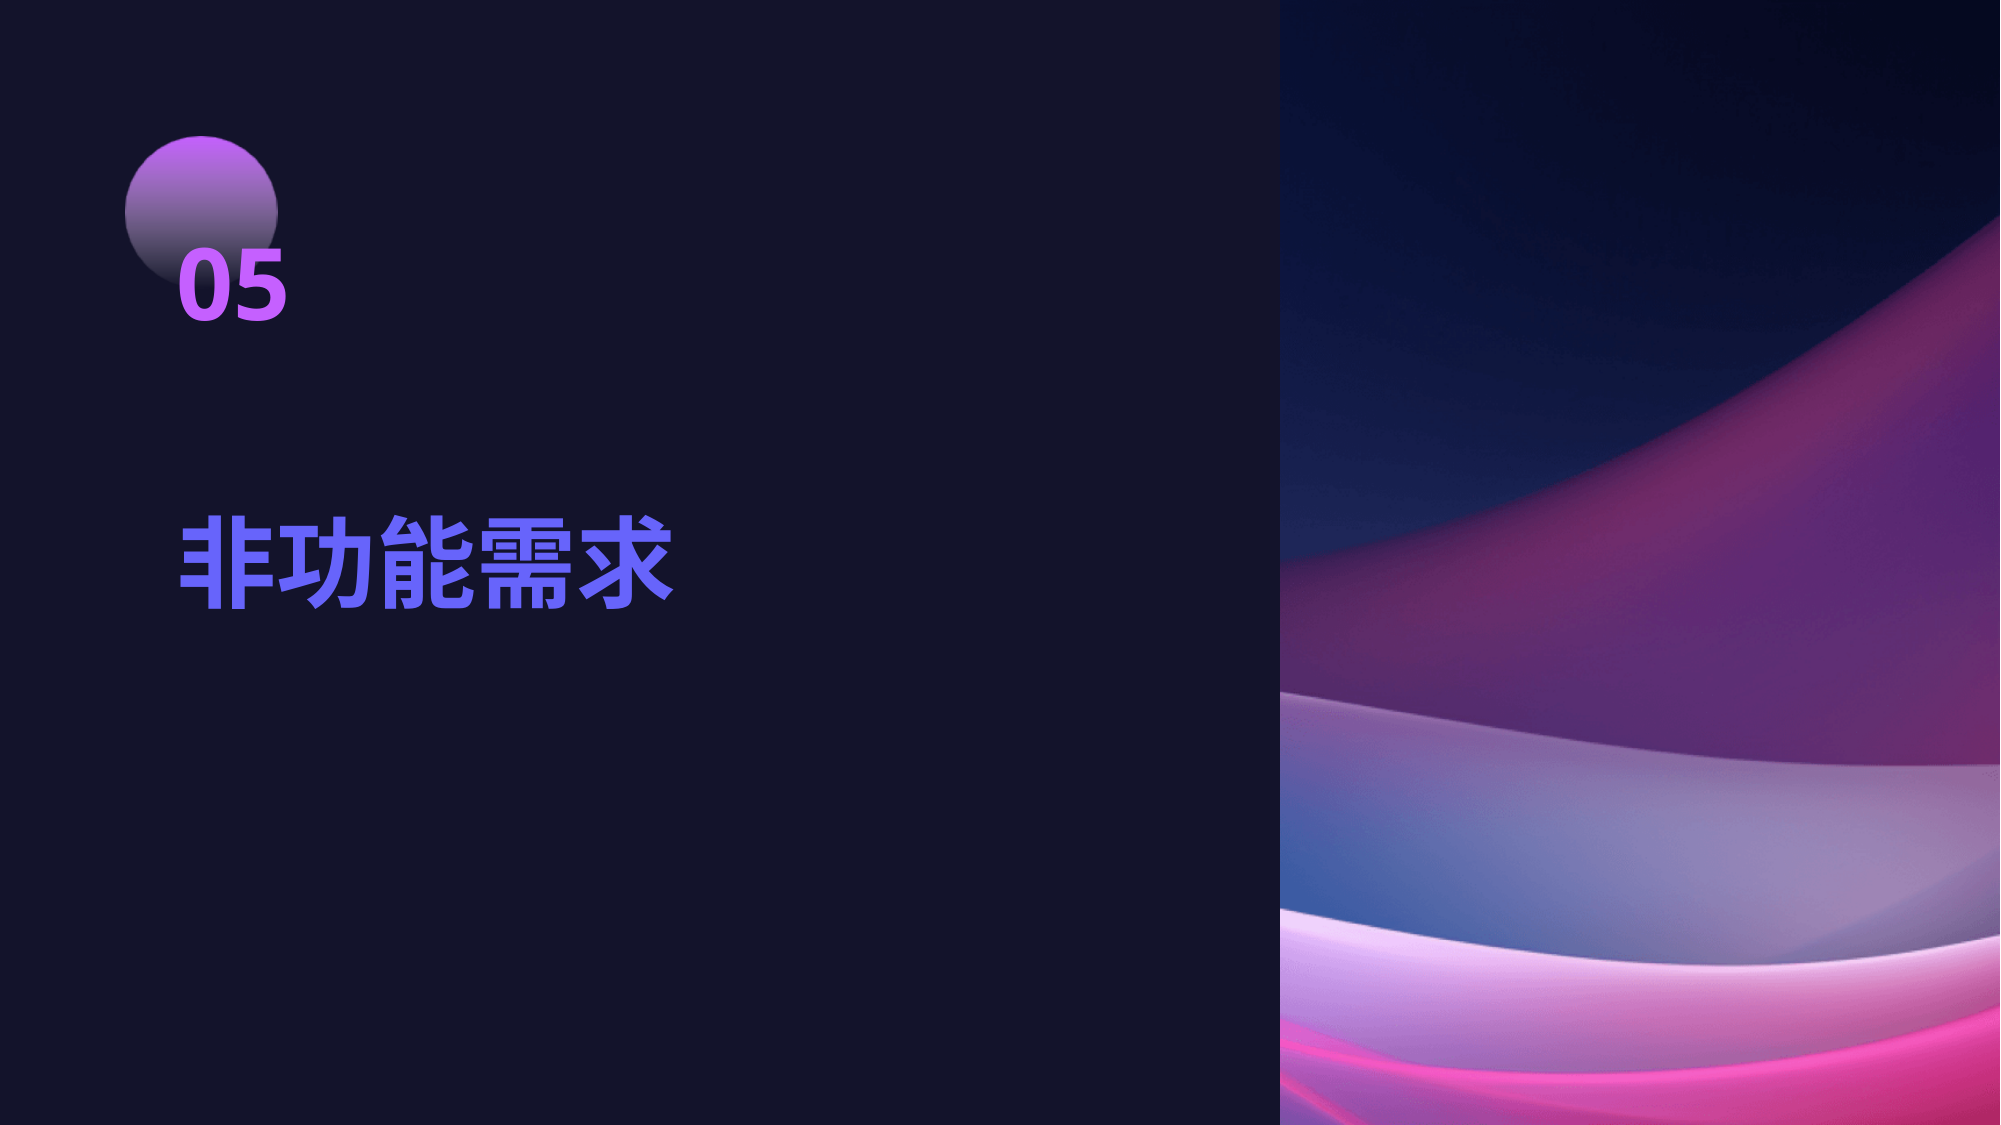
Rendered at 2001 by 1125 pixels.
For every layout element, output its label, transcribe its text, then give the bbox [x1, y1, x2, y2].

picture [1279, 0, 2000, 1125]
picture [125, 136, 278, 289]
text_box 05 [160, 151, 1111, 350]
text_box 非功能需求 [160, 431, 1111, 629]
